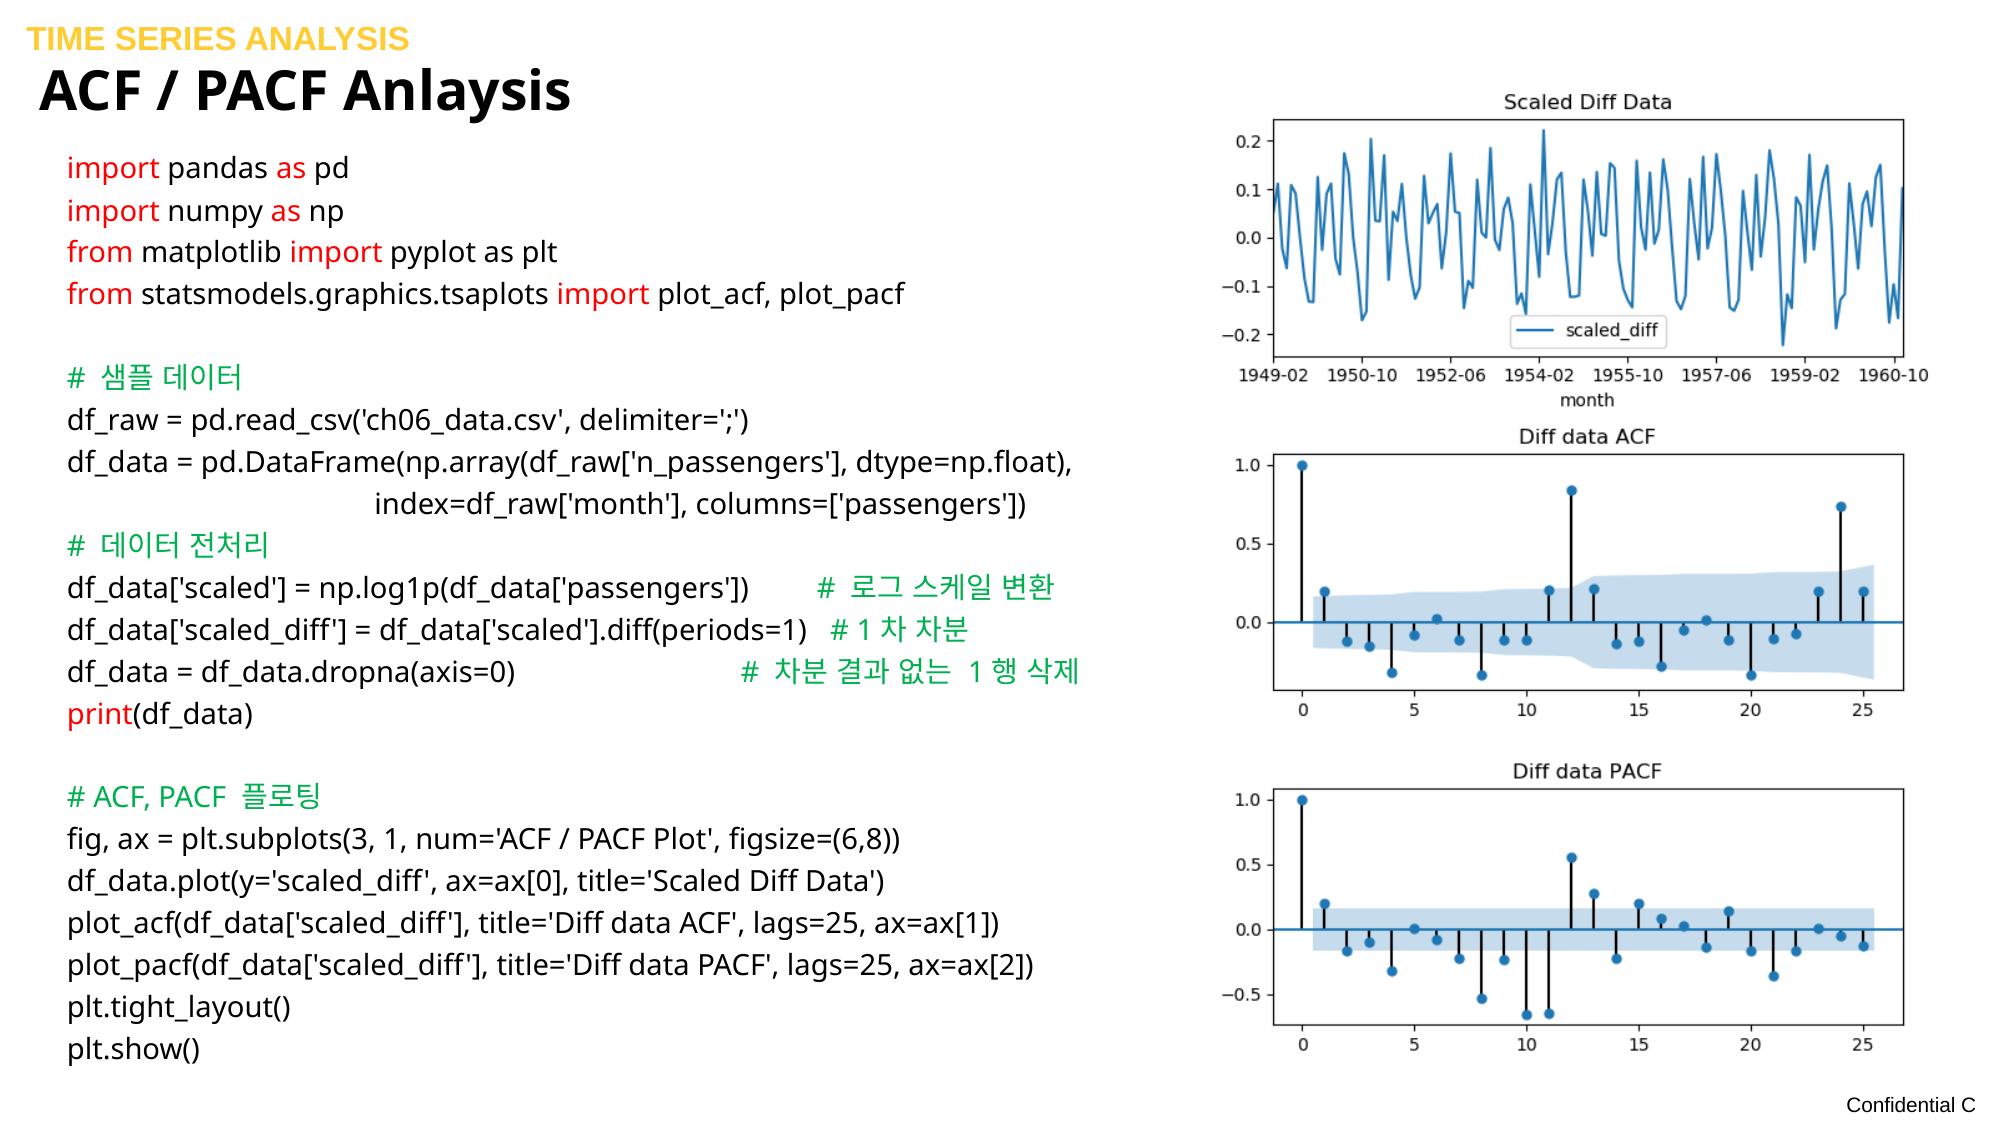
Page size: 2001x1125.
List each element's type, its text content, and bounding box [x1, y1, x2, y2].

text_box import pandas as pd import numpy as np from matplotlib import pyplot as plt from statsmodels.graphics.tsaplots import plot_acf, plot_pacf # 샘플 데이터 df_raw = pd.read_csv('ch06_data.csv', delimiter=';') df_data = pd.DataFrame(np.array(df_raw['n_passengers'], dtype=np.float), index=df_raw['month'], columns=['passengers']) # 데이터 전처리 df_data['scaled'] = np.log1p(df_data['passengers']) # 로그 스케일 변환 df_data['scaled_diff'] = df_data['scaled'].diff(periods=1) # 1차 차분 df_data = df_data.dropna(axis=0) # 차분 결과 없는 1행 삭제 print(df_data) # ACF, PACF 플로팅 fig, ax = plt.subplots(3, 1, num='ACF / PACF Plot', figsize=(6,8)) df_data.plot(y='scaled_diff', ax=ax[0], title='Scaled Diff Data') plot_acf(df_data['scaled_diff'], title='Diff data ACF', lags=25, ax=ax[1]) plot_pacf(df_data['scaled_diff'], title='Diff data PACF', lags=25, ax=ax[2]) plt.tight_layout() plt.show() [66, 142, 1233, 1107]
list Time series Analysis [26, 21, 1948, 58]
picture [1206, 78, 1948, 1067]
title ACF / PACF Anlaysis [39, 64, 1961, 122]
